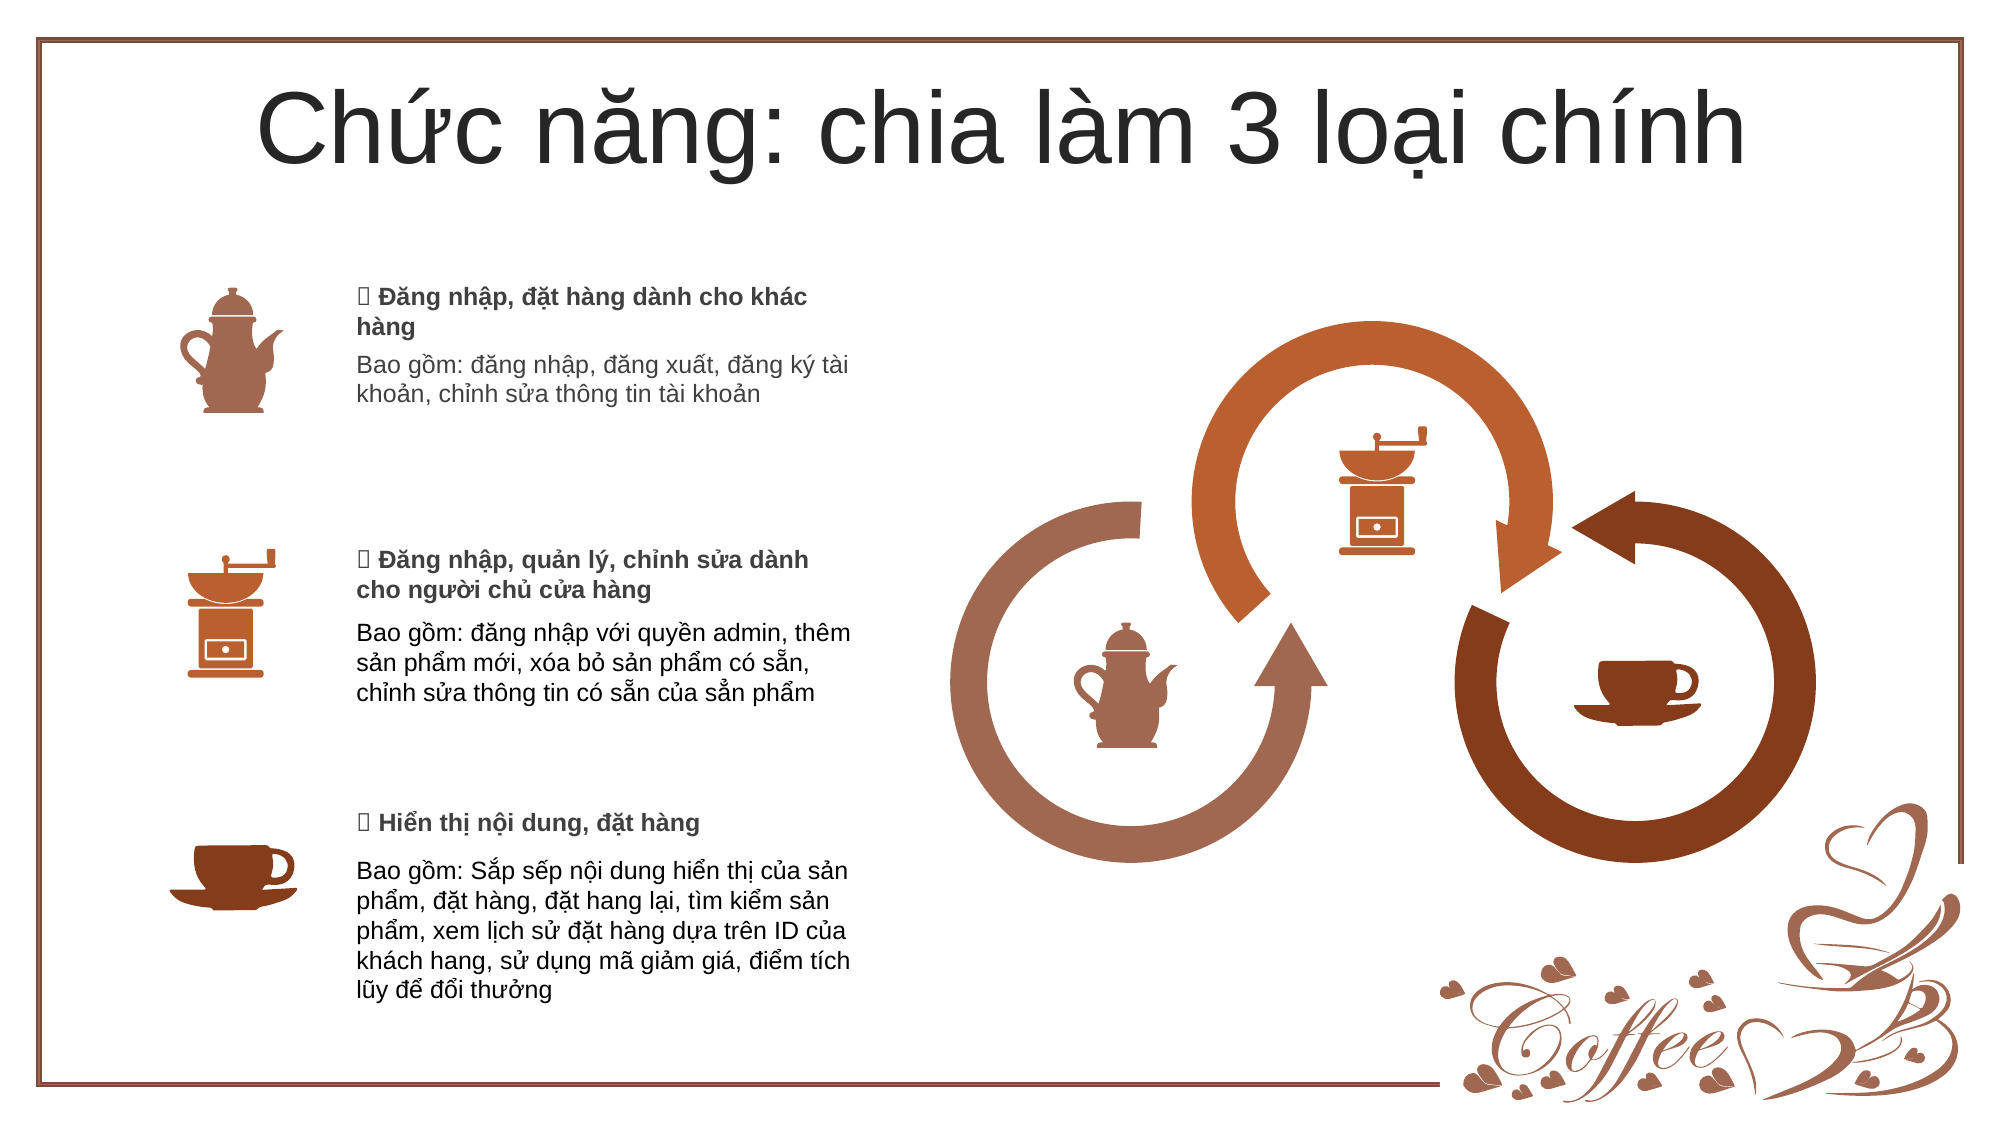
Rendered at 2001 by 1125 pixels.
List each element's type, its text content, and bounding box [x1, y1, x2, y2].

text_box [341, 536, 868, 715]
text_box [341, 799, 868, 1014]
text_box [179, 287, 284, 413]
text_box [1072, 622, 1178, 748]
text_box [187, 548, 276, 678]
text_box [169, 845, 298, 911]
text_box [1454, 490, 1816, 863]
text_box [341, 273, 868, 417]
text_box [1338, 426, 1427, 556]
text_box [950, 501, 1328, 863]
list Chức năng: chia làm 3 loại chính [53, 73, 1952, 193]
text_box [1191, 321, 1553, 683]
